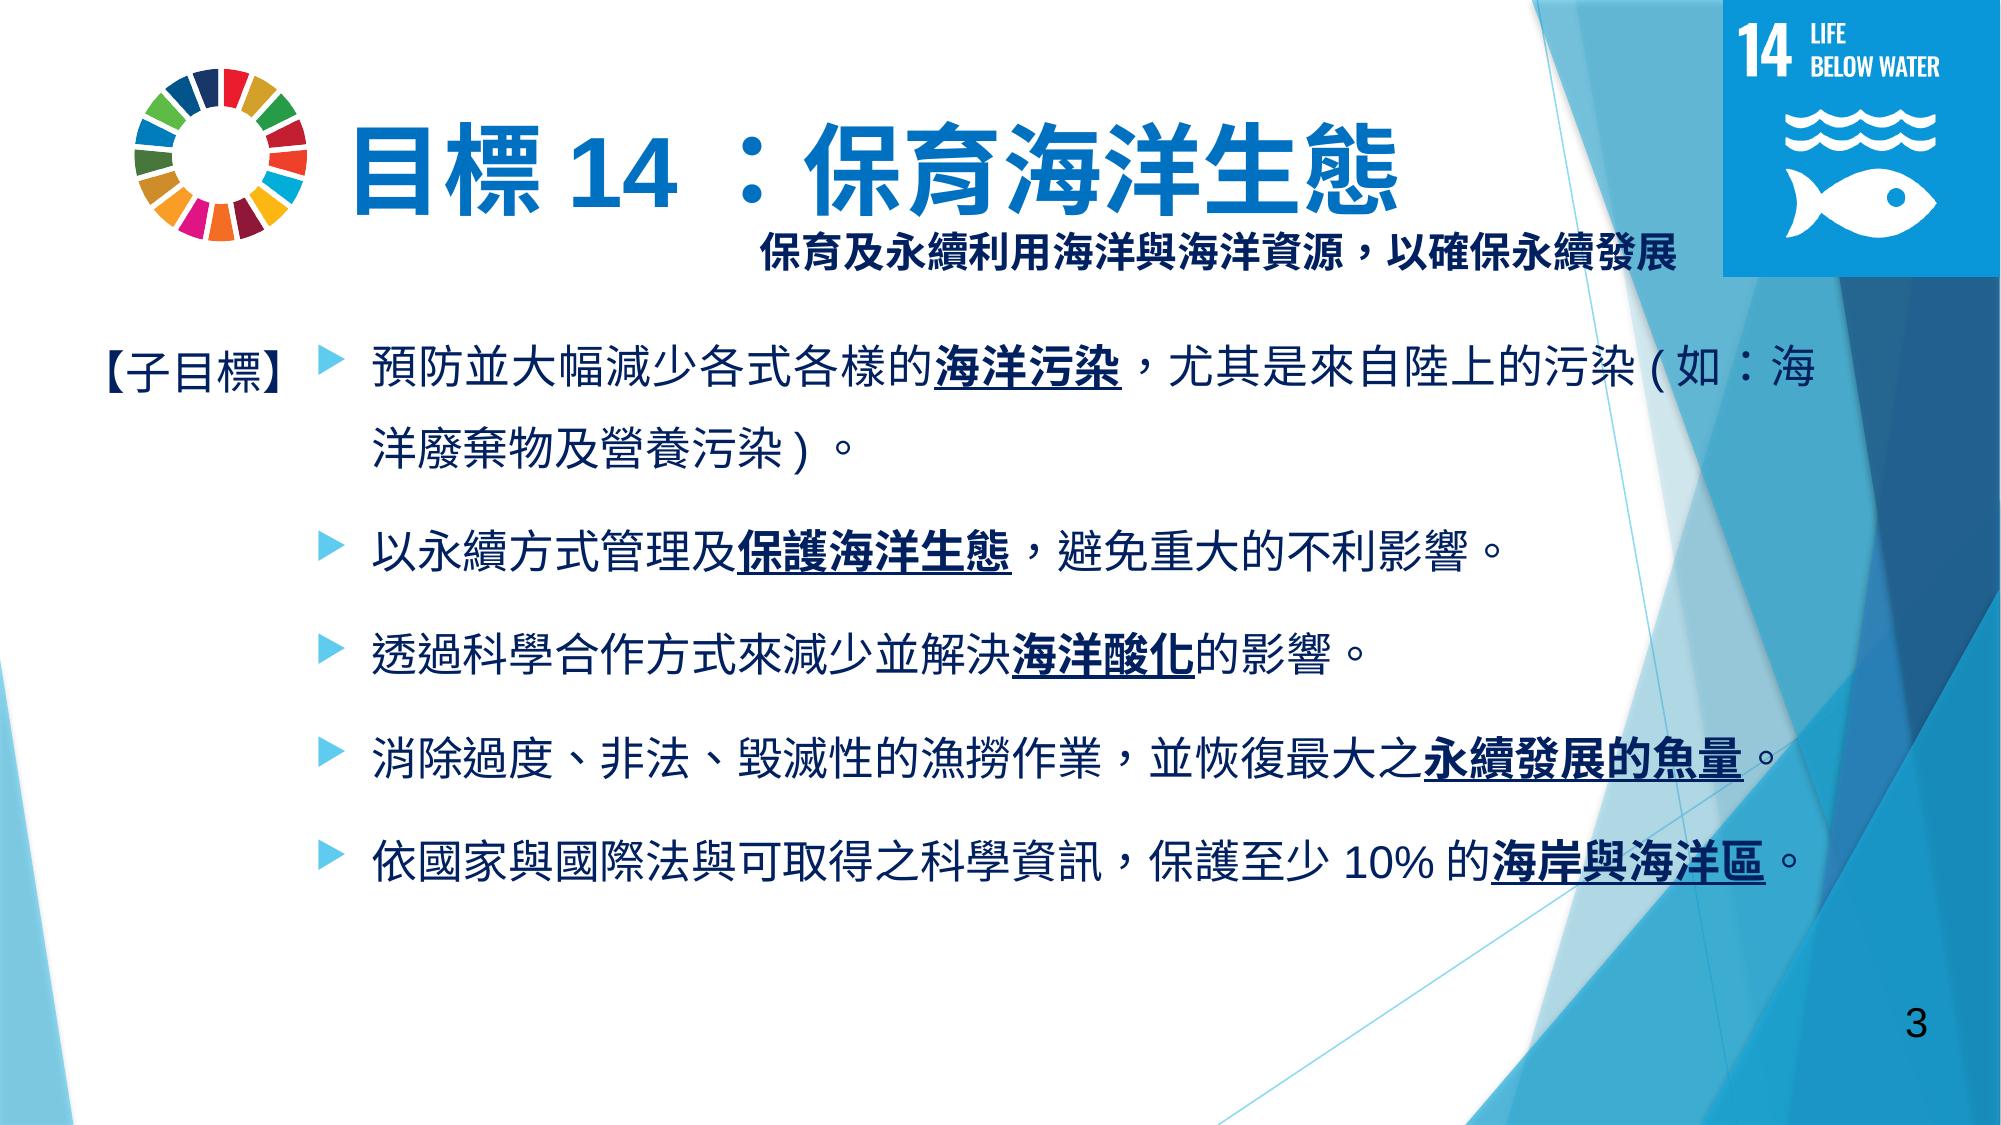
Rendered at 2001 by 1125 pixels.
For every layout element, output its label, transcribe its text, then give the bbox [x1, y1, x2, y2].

picture [1880, 57, 1889, 76]
picture [1787, 169, 1935, 237]
picture [129, 65, 311, 247]
picture [1828, 24, 1835, 43]
picture [1896, 57, 1907, 76]
picture [1844, 57, 1855, 76]
picture [1858, 57, 1872, 76]
picture [1838, 24, 1845, 43]
text_box 保育及永續利用海洋與海洋資源，以確保永續發展 [745, 218, 1718, 283]
picture [1907, 57, 1916, 76]
text_box 預防並大幅減少各式各樣的海洋污染，尤其是來自陸上的污染(如：海洋廢棄物及營養污染)。 以永續方式管理及保護海洋生態，避免重大的不利影響。 透過科學合作方式來減少並解決海洋酸化的影響。 消除過度、非法、毀滅性的漁撈作業，並恢復最大之永續發展的魚量。 依國家與國際法與可取得之科學資訊，保護至少10%的海岸與海洋區。 [300, 302, 1832, 1090]
picture [1889, 57, 1895, 76]
picture [1812, 24, 1819, 43]
slide_number 3 [1832, 991, 1944, 1051]
list 【子目標】 [64, 309, 300, 440]
picture [1786, 133, 1935, 151]
picture [1762, 24, 1791, 76]
picture [1739, 24, 1756, 76]
picture [1919, 57, 1938, 76]
picture [1786, 110, 1935, 128]
title 目標14：保育海洋生態 [328, 99, 1717, 246]
picture [1812, 57, 1843, 76]
